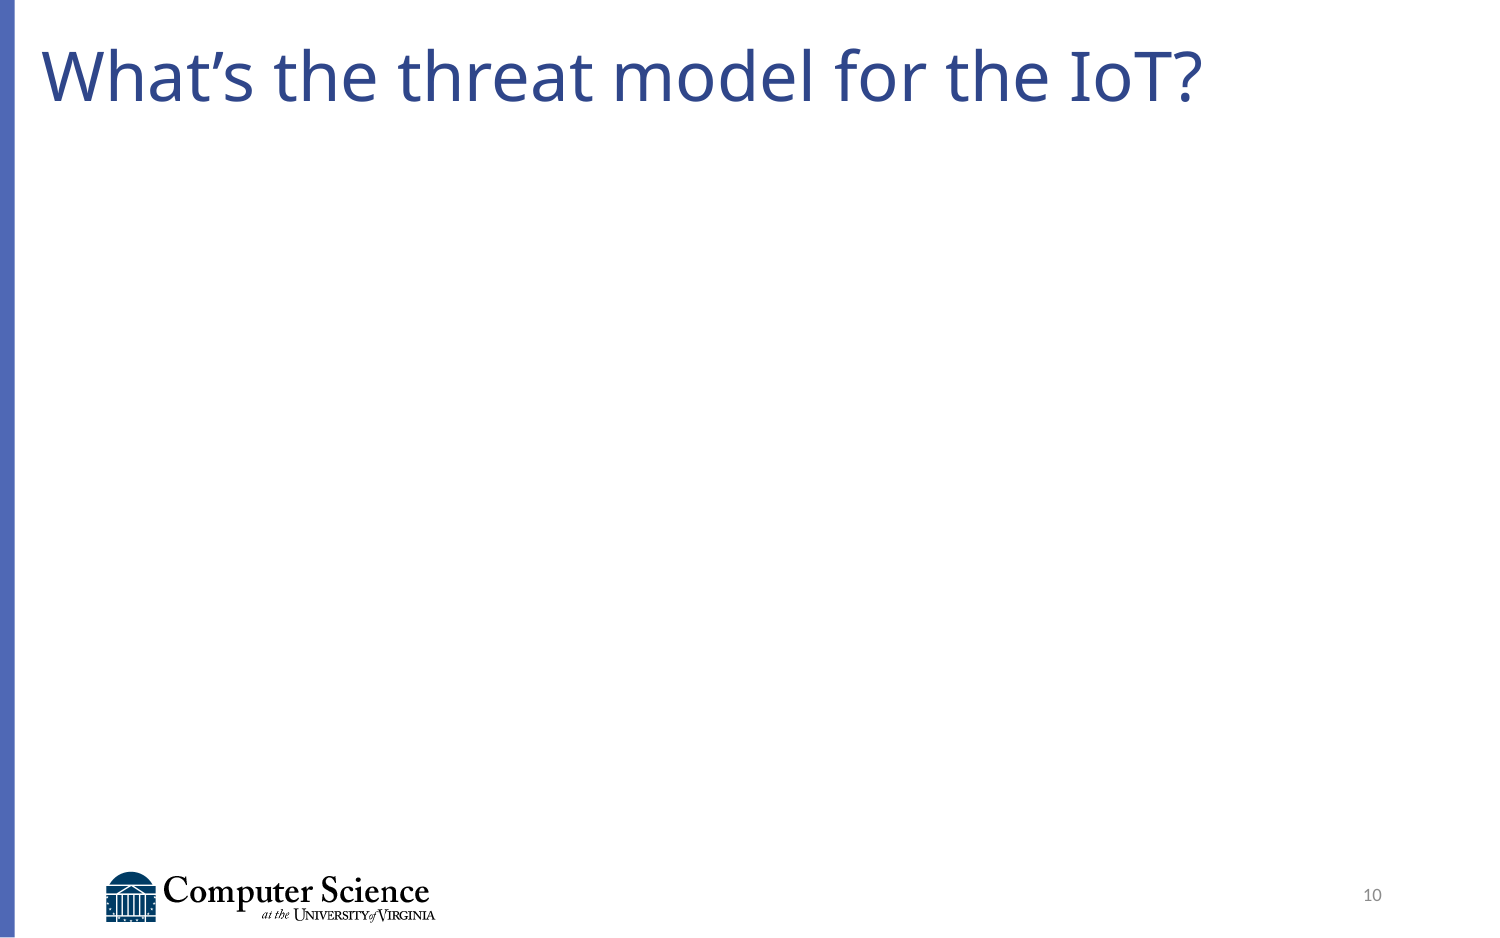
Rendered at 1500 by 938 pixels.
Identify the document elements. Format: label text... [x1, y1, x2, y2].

picture [103, 870, 441, 923]
title What’s the threat model for the IoT? [26, 14, 1483, 145]
slide_number 10 [1059, 868, 1397, 919]
